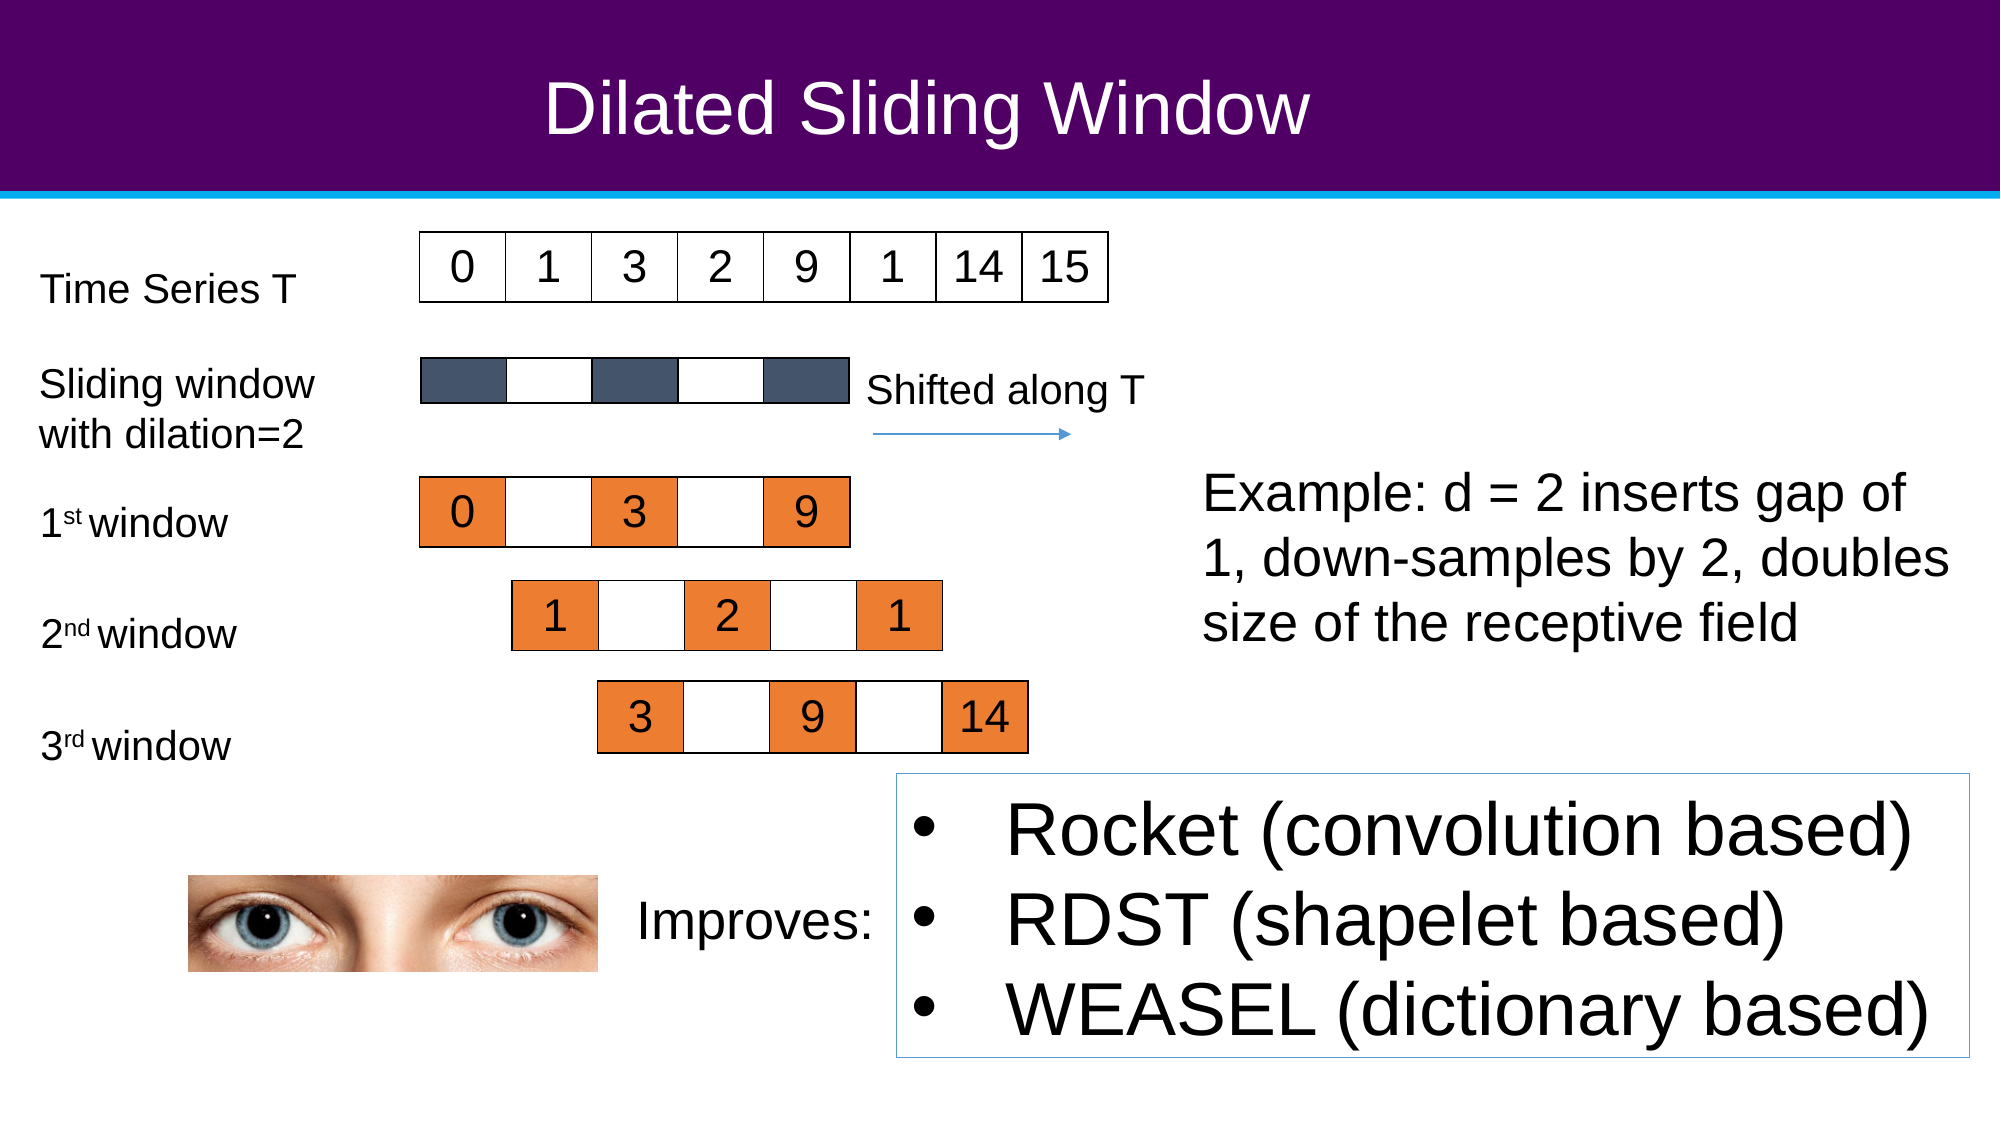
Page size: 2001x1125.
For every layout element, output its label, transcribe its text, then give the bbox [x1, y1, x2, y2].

text_box Example: d = 2 inserts gap of 1, down-samples by 2, doubles size of the receptive field [1187, 449, 1974, 660]
table_header 3 [598, 682, 683, 752]
table_header 0 [420, 233, 505, 301]
text_box Rocket (convolution based) RDST (shapelet based) WEASEL (dictionary based) [896, 773, 1970, 1058]
table_header 9 [770, 682, 855, 752]
table_header 9 [764, 233, 849, 301]
text_box Shifted along T [851, 355, 1161, 421]
table_header 9 [764, 478, 849, 546]
table_header 1 [513, 581, 598, 650]
text_box Time Series T [24, 254, 313, 320]
table_header 14 [943, 682, 1027, 752]
table_header [857, 682, 941, 752]
table_header 0 [420, 478, 505, 546]
table_header 1 [851, 233, 935, 301]
picture [187, 875, 598, 972]
table_header 2 [678, 233, 763, 301]
table_header [422, 359, 506, 402]
table_header 15 [1023, 233, 1107, 301]
text_box 1st window [25, 487, 244, 553]
table_header 1 [506, 233, 591, 301]
table_header [764, 359, 848, 402]
table_header [678, 478, 763, 546]
table_header [506, 478, 591, 546]
table_header 1 [857, 581, 942, 650]
table_header 3 [592, 233, 677, 301]
text_box 2nd window [25, 599, 253, 665]
text_box Improves: [621, 877, 904, 958]
table_header [679, 359, 763, 402]
table_header [593, 359, 677, 402]
table_header 2 [685, 581, 770, 650]
table_header [599, 581, 684, 650]
table_header [684, 682, 769, 752]
table_header [771, 581, 856, 650]
table_header [507, 359, 591, 402]
text_box Sliding window with dilation=2 [24, 349, 342, 465]
table_header 3 [592, 478, 677, 546]
title Dilated Sliding Window [528, 44, 1614, 140]
text_box 3rd window [25, 711, 247, 777]
table_header 14 [937, 233, 1021, 301]
